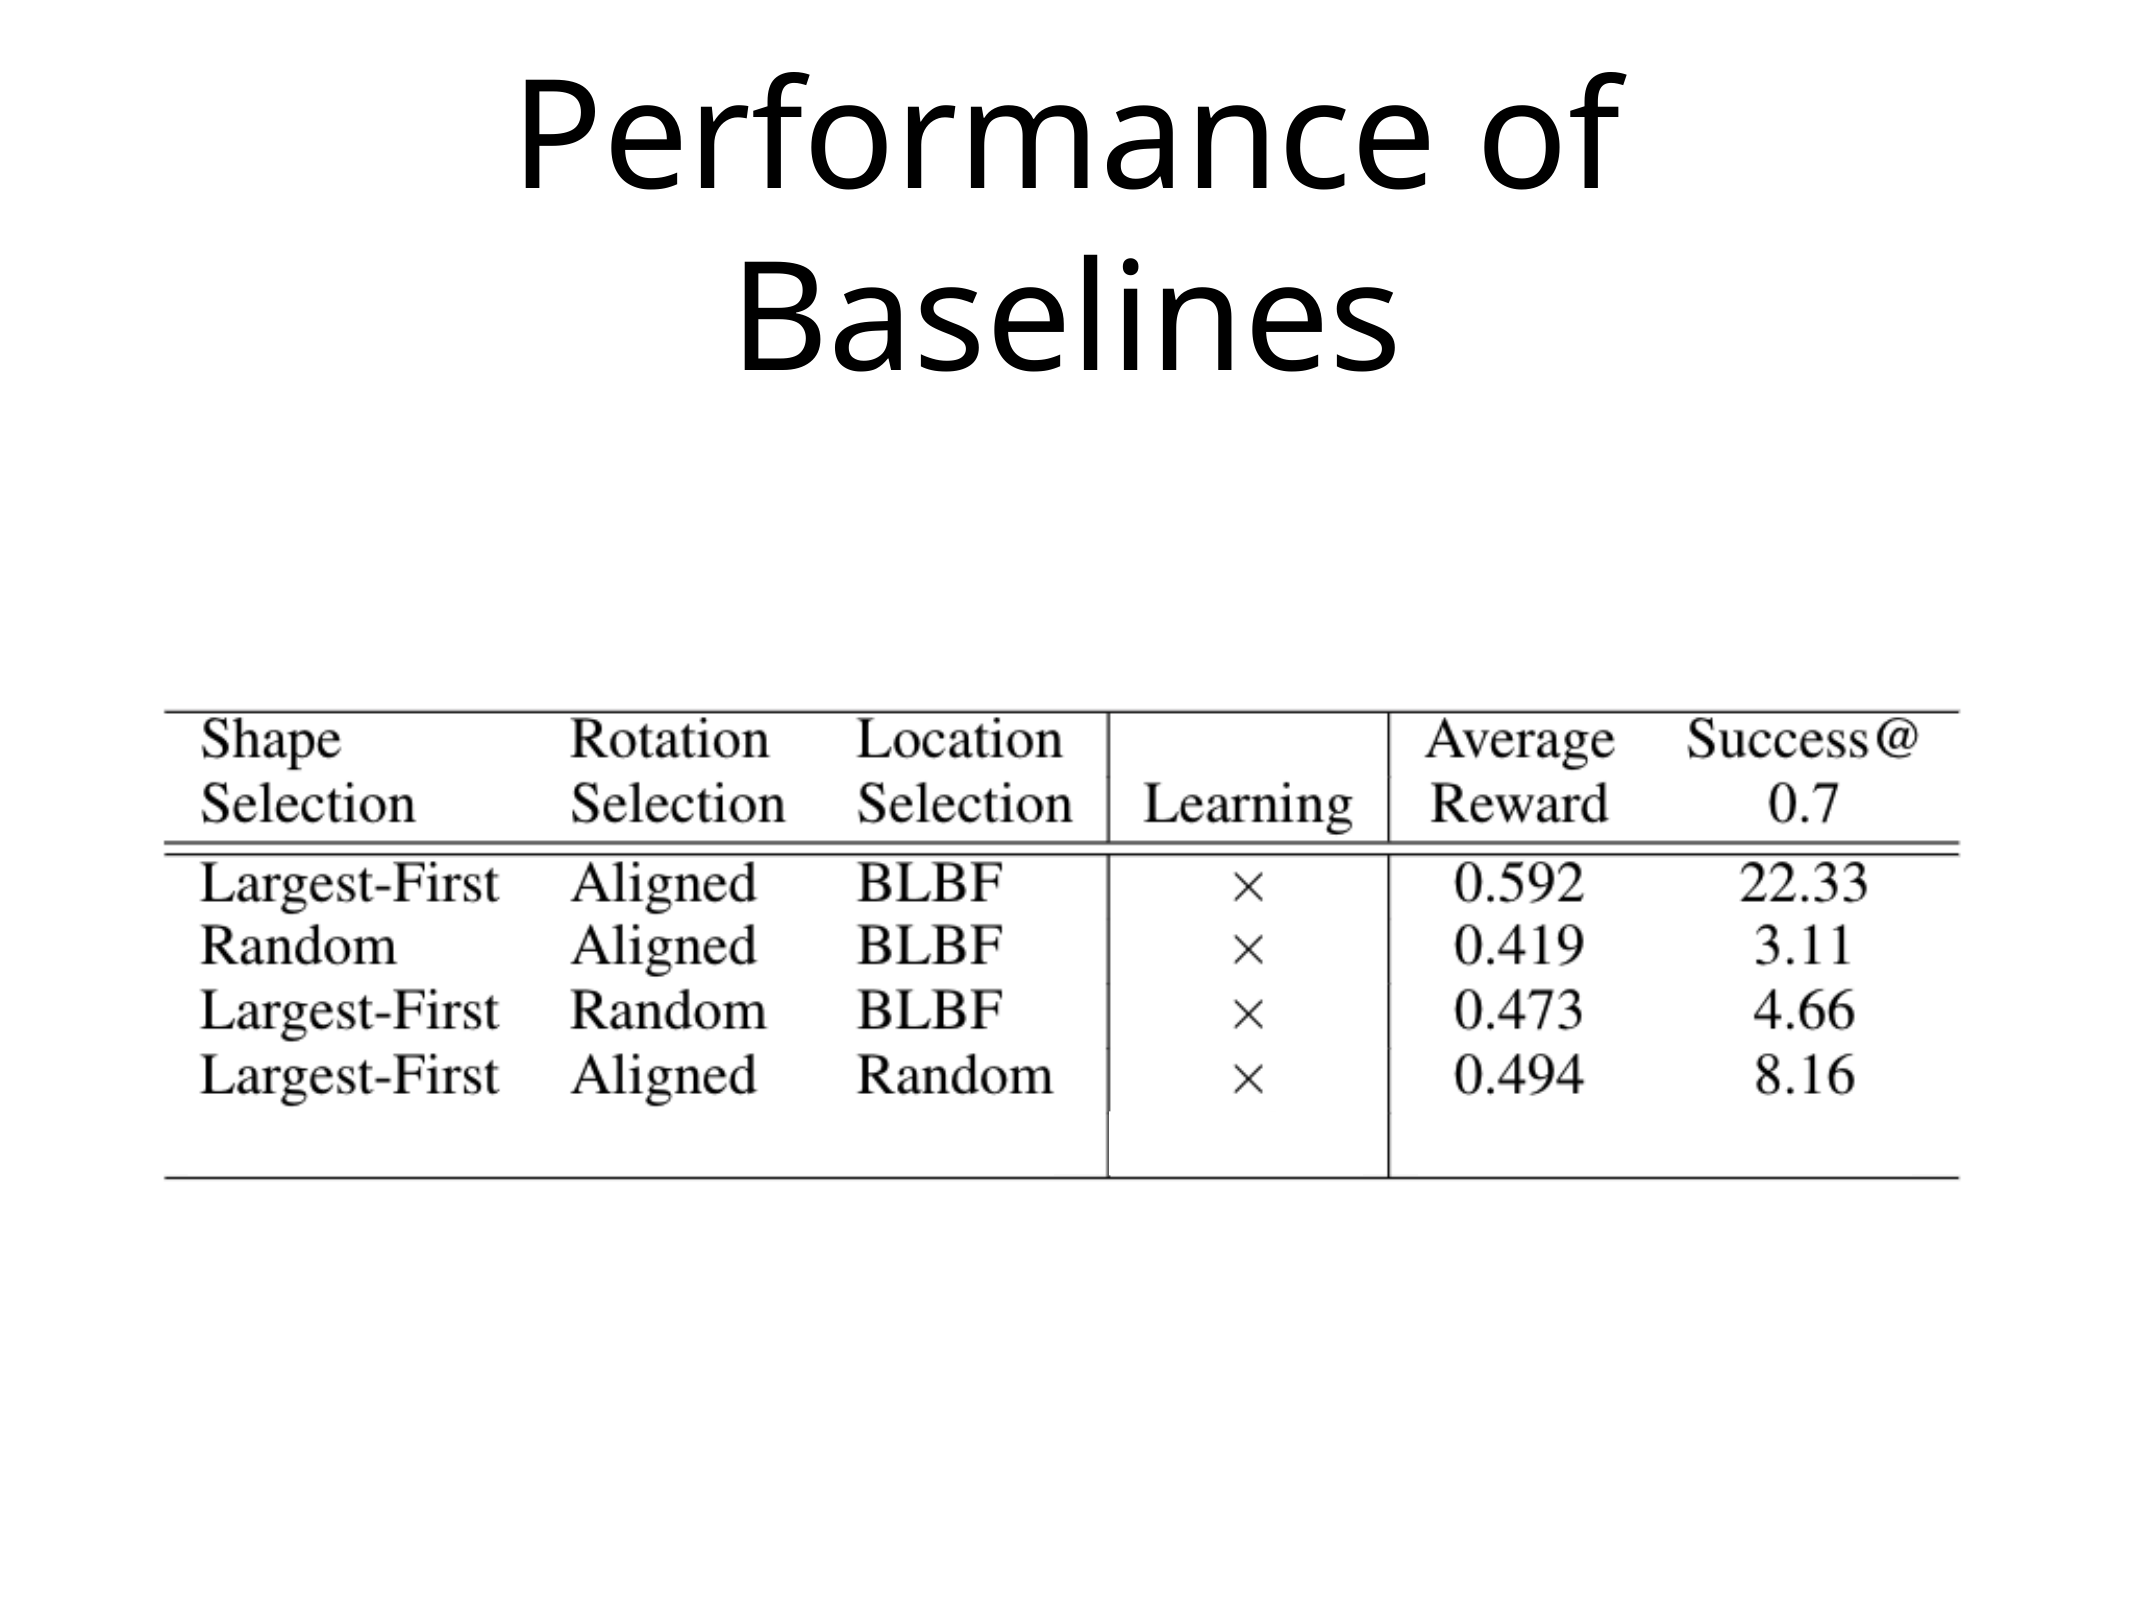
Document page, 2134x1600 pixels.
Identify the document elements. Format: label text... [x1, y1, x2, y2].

title Performance of Baselines [155, 41, 1978, 397]
picture [124, 670, 2009, 1213]
